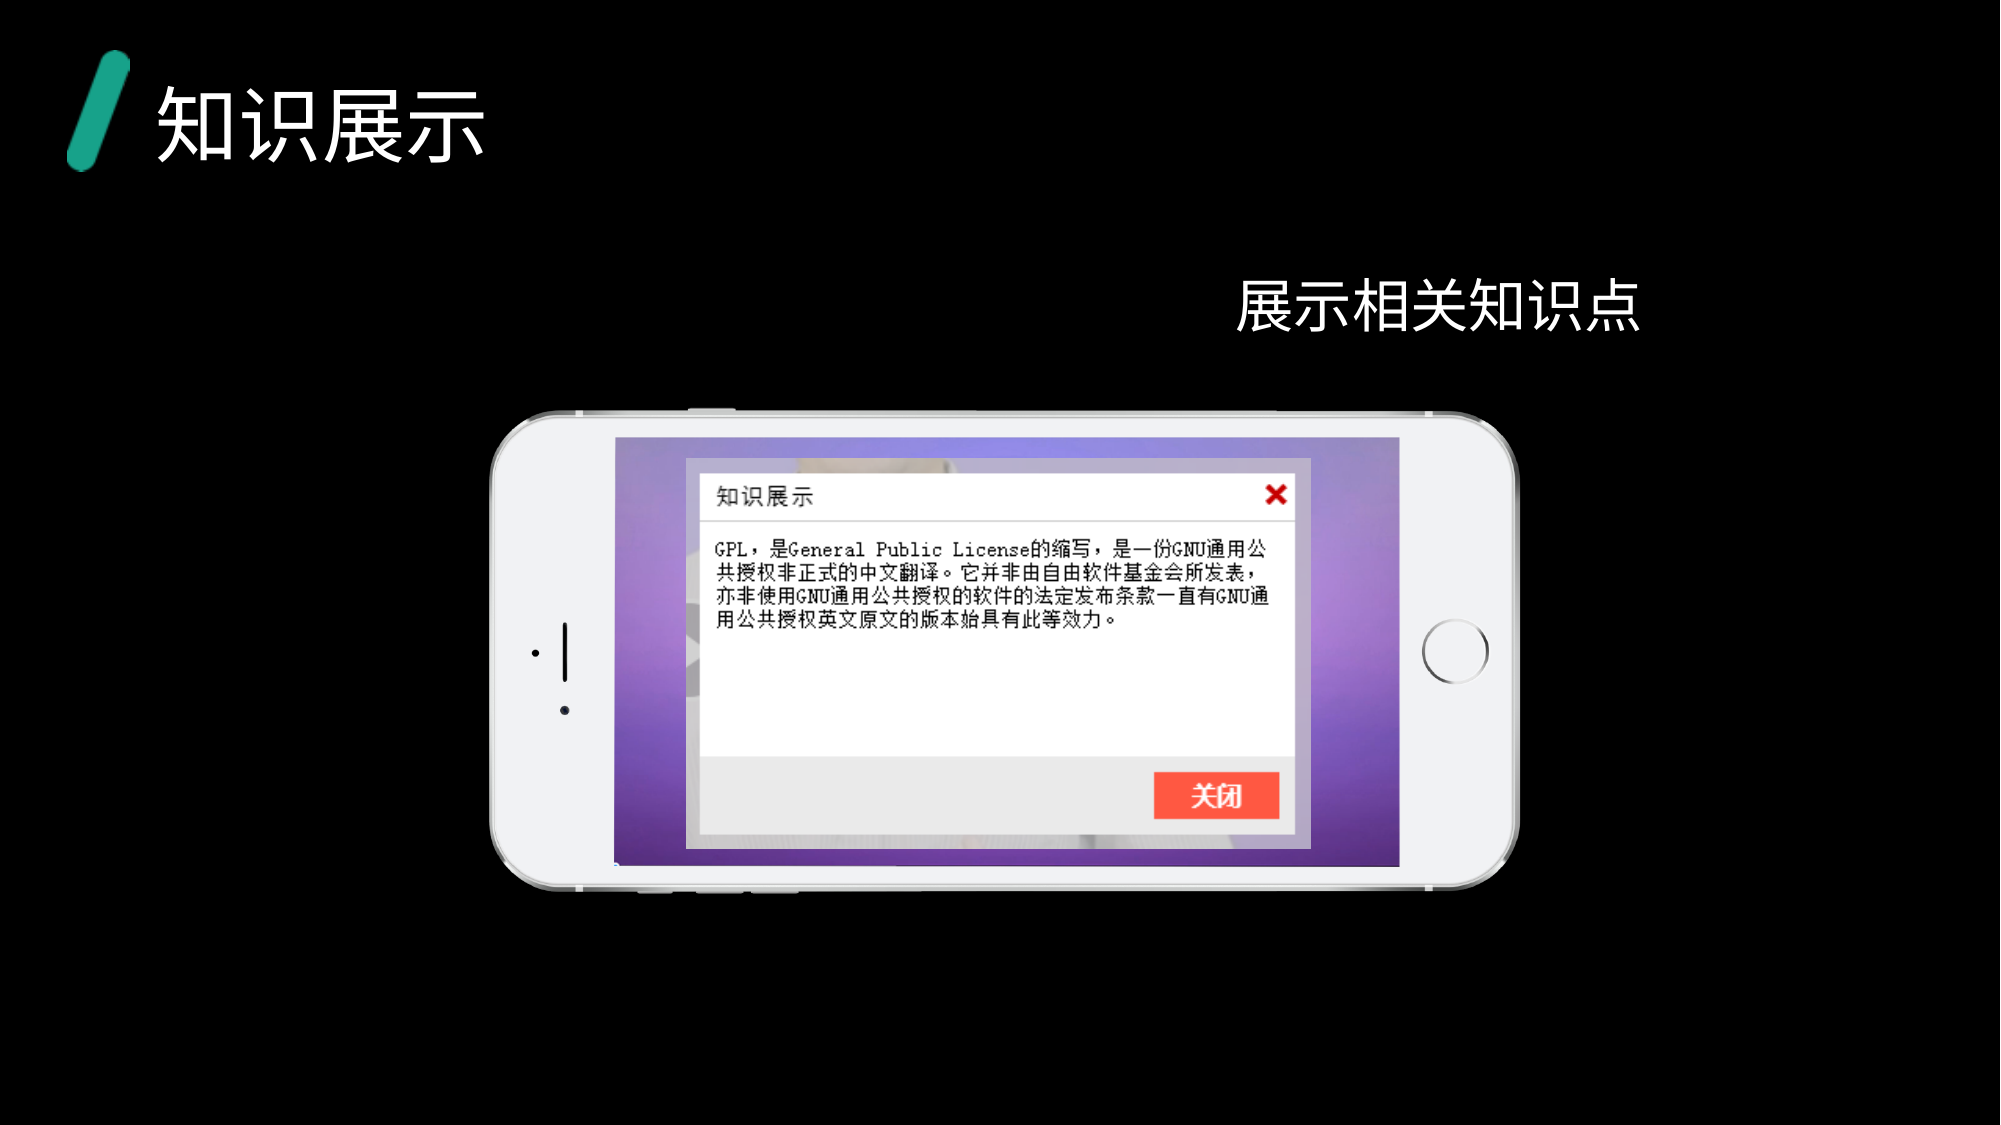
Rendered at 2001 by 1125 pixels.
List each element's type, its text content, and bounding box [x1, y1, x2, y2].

picture [67, 50, 130, 172]
text_box 知识展示 [141, 66, 504, 181]
text_box 展示相关知识点 [1220, 261, 1659, 347]
picture [424, 317, 1576, 971]
